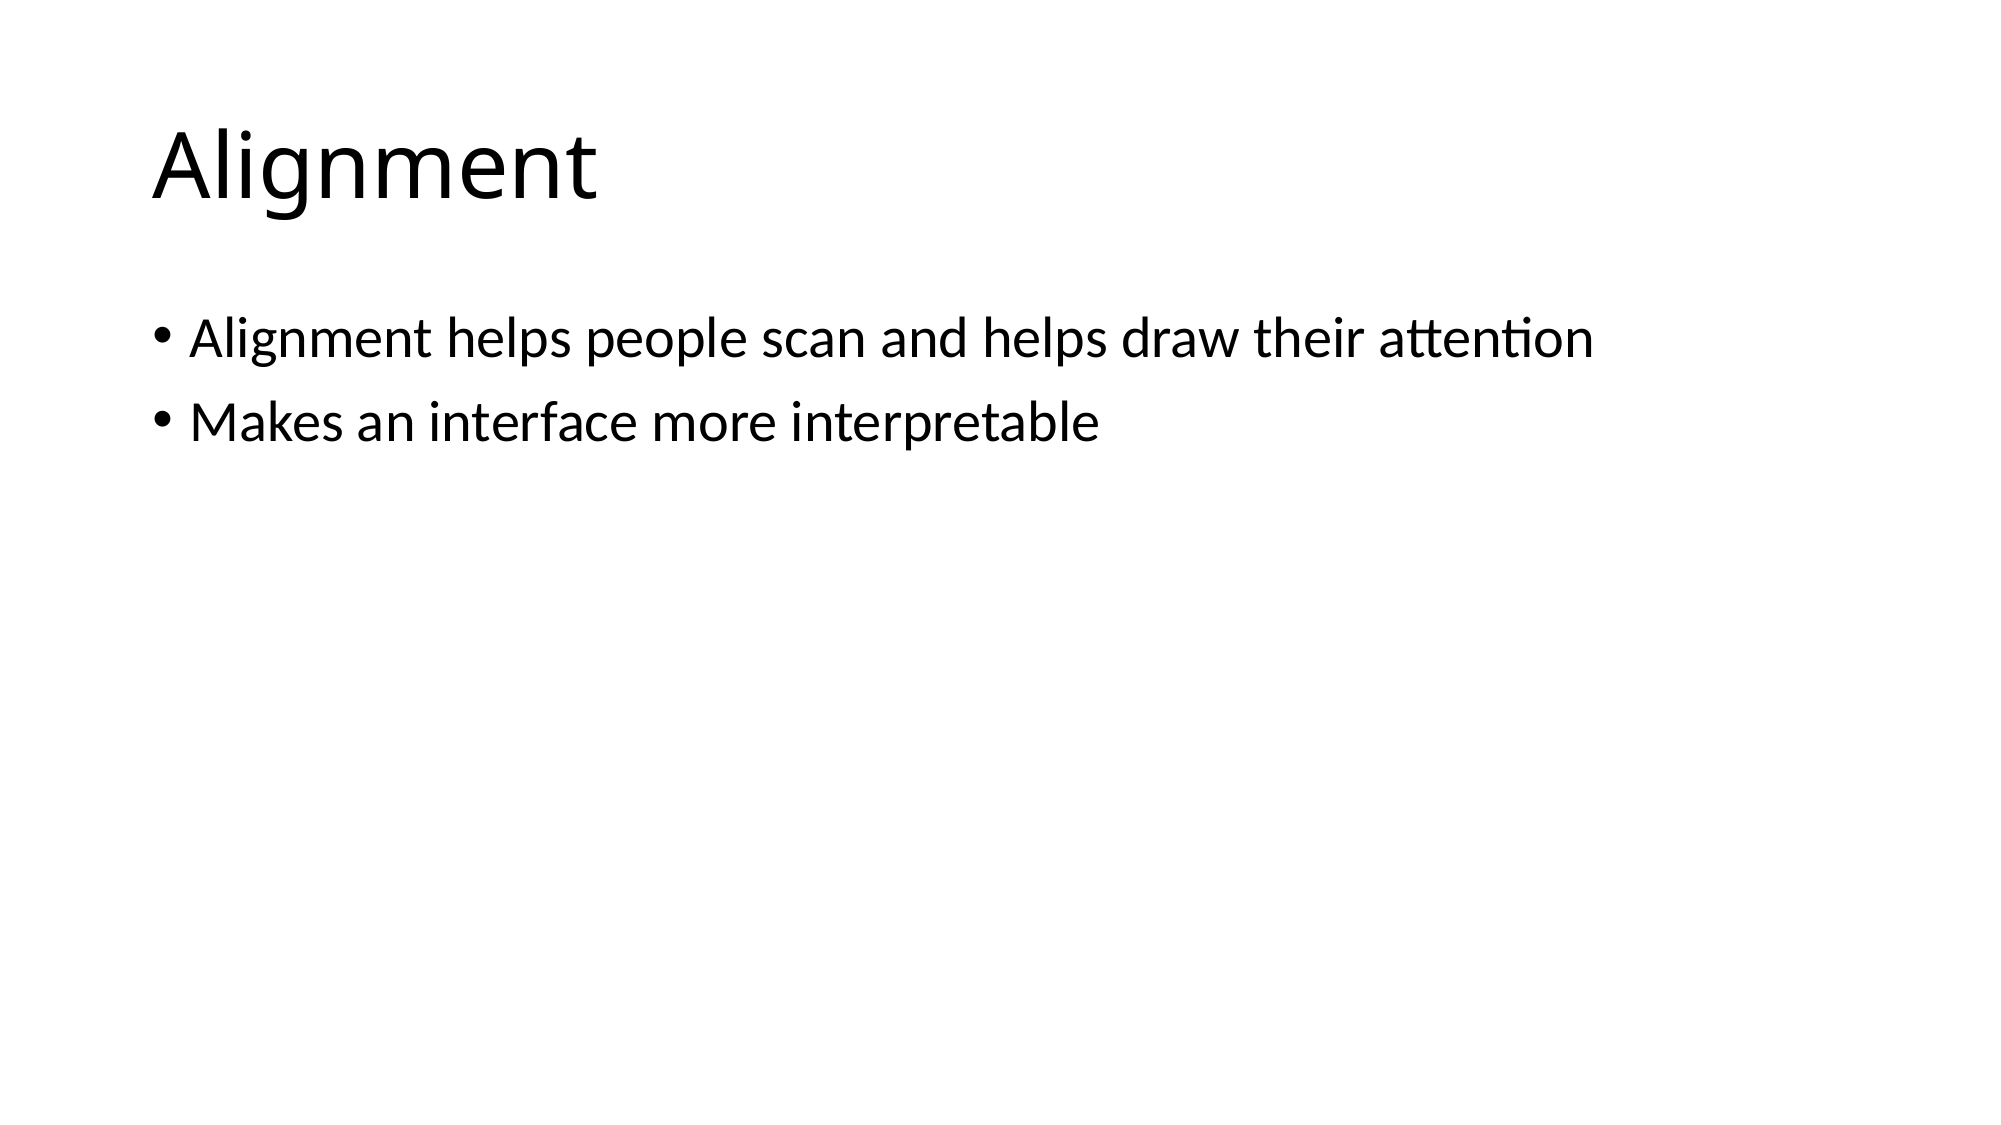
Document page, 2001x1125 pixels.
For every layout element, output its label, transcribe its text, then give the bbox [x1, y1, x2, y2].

title Alignment [137, 59, 1863, 278]
list Alignment helps people scan and helps draw their attention Makes an interface more interpretable [137, 299, 1863, 1014]
